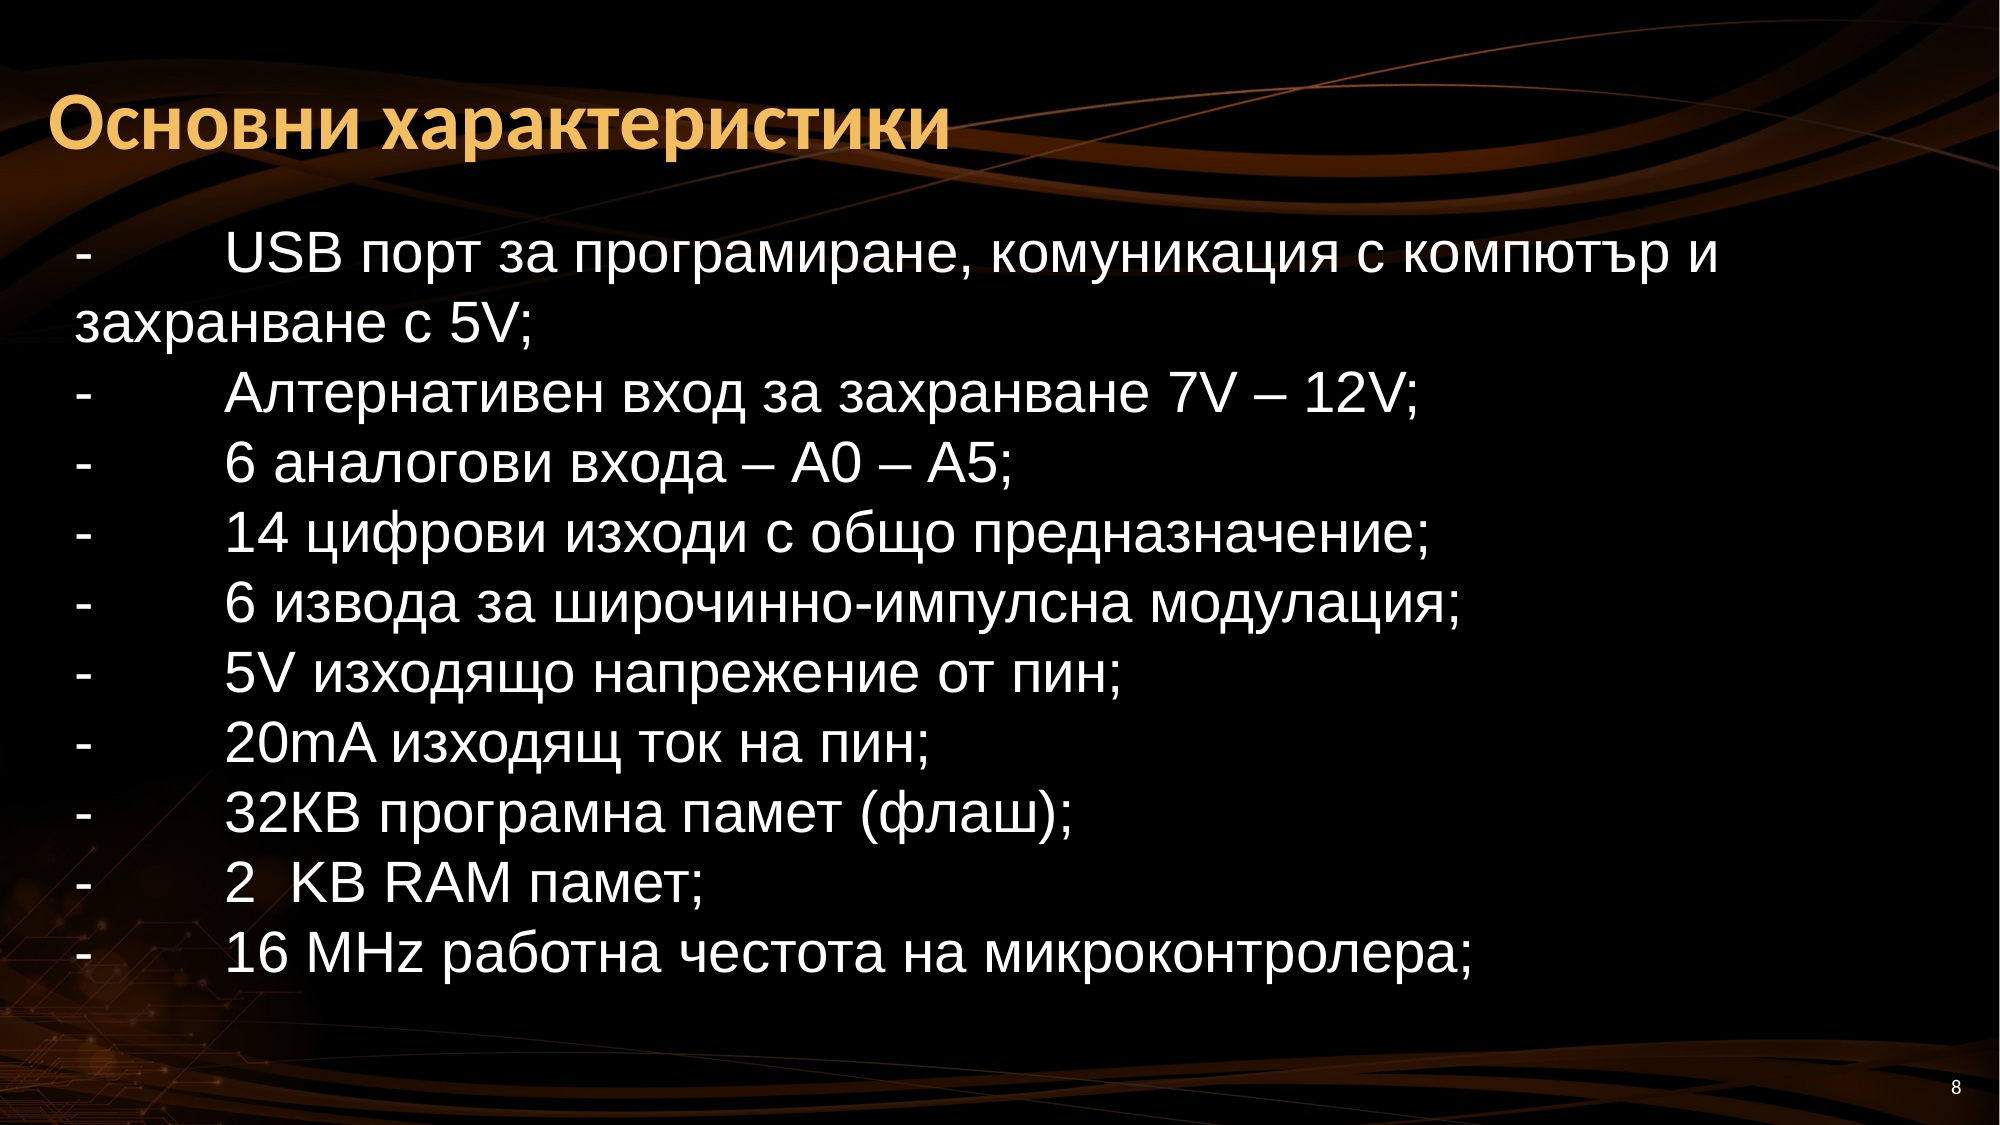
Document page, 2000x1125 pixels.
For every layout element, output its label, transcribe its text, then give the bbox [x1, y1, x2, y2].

text_box - USB порт за програмиране, комуникация с компютър и захранване с 5V; - Алтернативен вход за захранване 7V – 12V; - 6 аналогови входа – А0 – А5; - 14 цифрови изходи с общо предназначение; - 6 извода за широчинно-импулсна модулация; - 5V изходящо напрежение от пин; - 20mA изходящ ток на пин; - 32КB програмна памет (флаш); - 2 KB RAM памет; - 16 MHz работна честота на микроконтролера; [59, 207, 1965, 992]
picture [0, 0, 2000, 1125]
text_box Основни характеристики [30, 24, 1884, 207]
text_box [49, 174, 1866, 315]
text_box 8 [1897, 1070, 1968, 1103]
